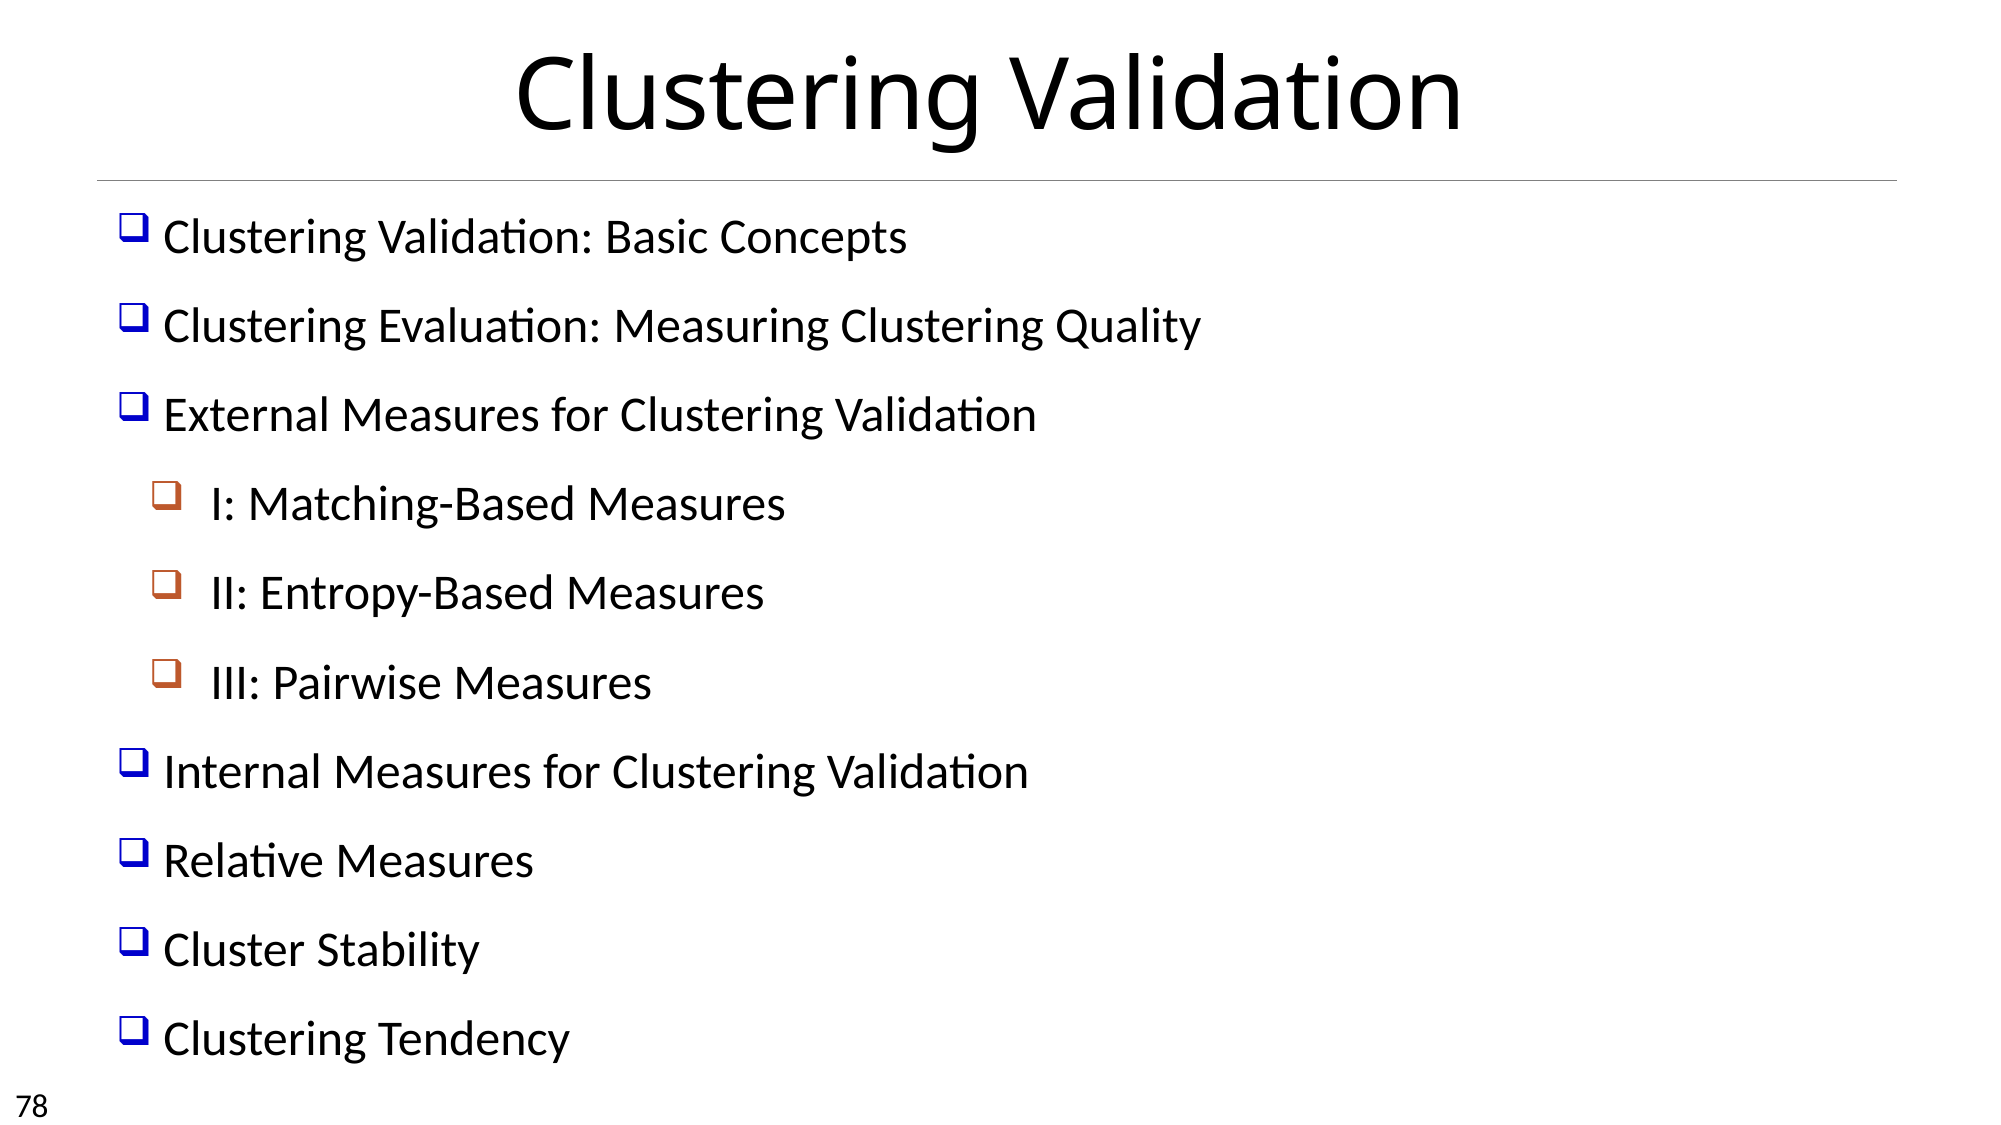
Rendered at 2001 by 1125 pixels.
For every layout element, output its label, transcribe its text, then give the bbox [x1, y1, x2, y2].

list Clustering Validation: Basic Concepts Clustering Evaluation: Measuring Clustering Quality External Measures for Clustering Validation I: Matching-Based Measures II: Entropy-Based Measures III: Pairwise Measures Internal Measures for Clustering Validation Relative Measures Cluster Stability Clustering Tendency [101, 195, 1725, 1108]
title Clustering Validation [57, 36, 1923, 158]
